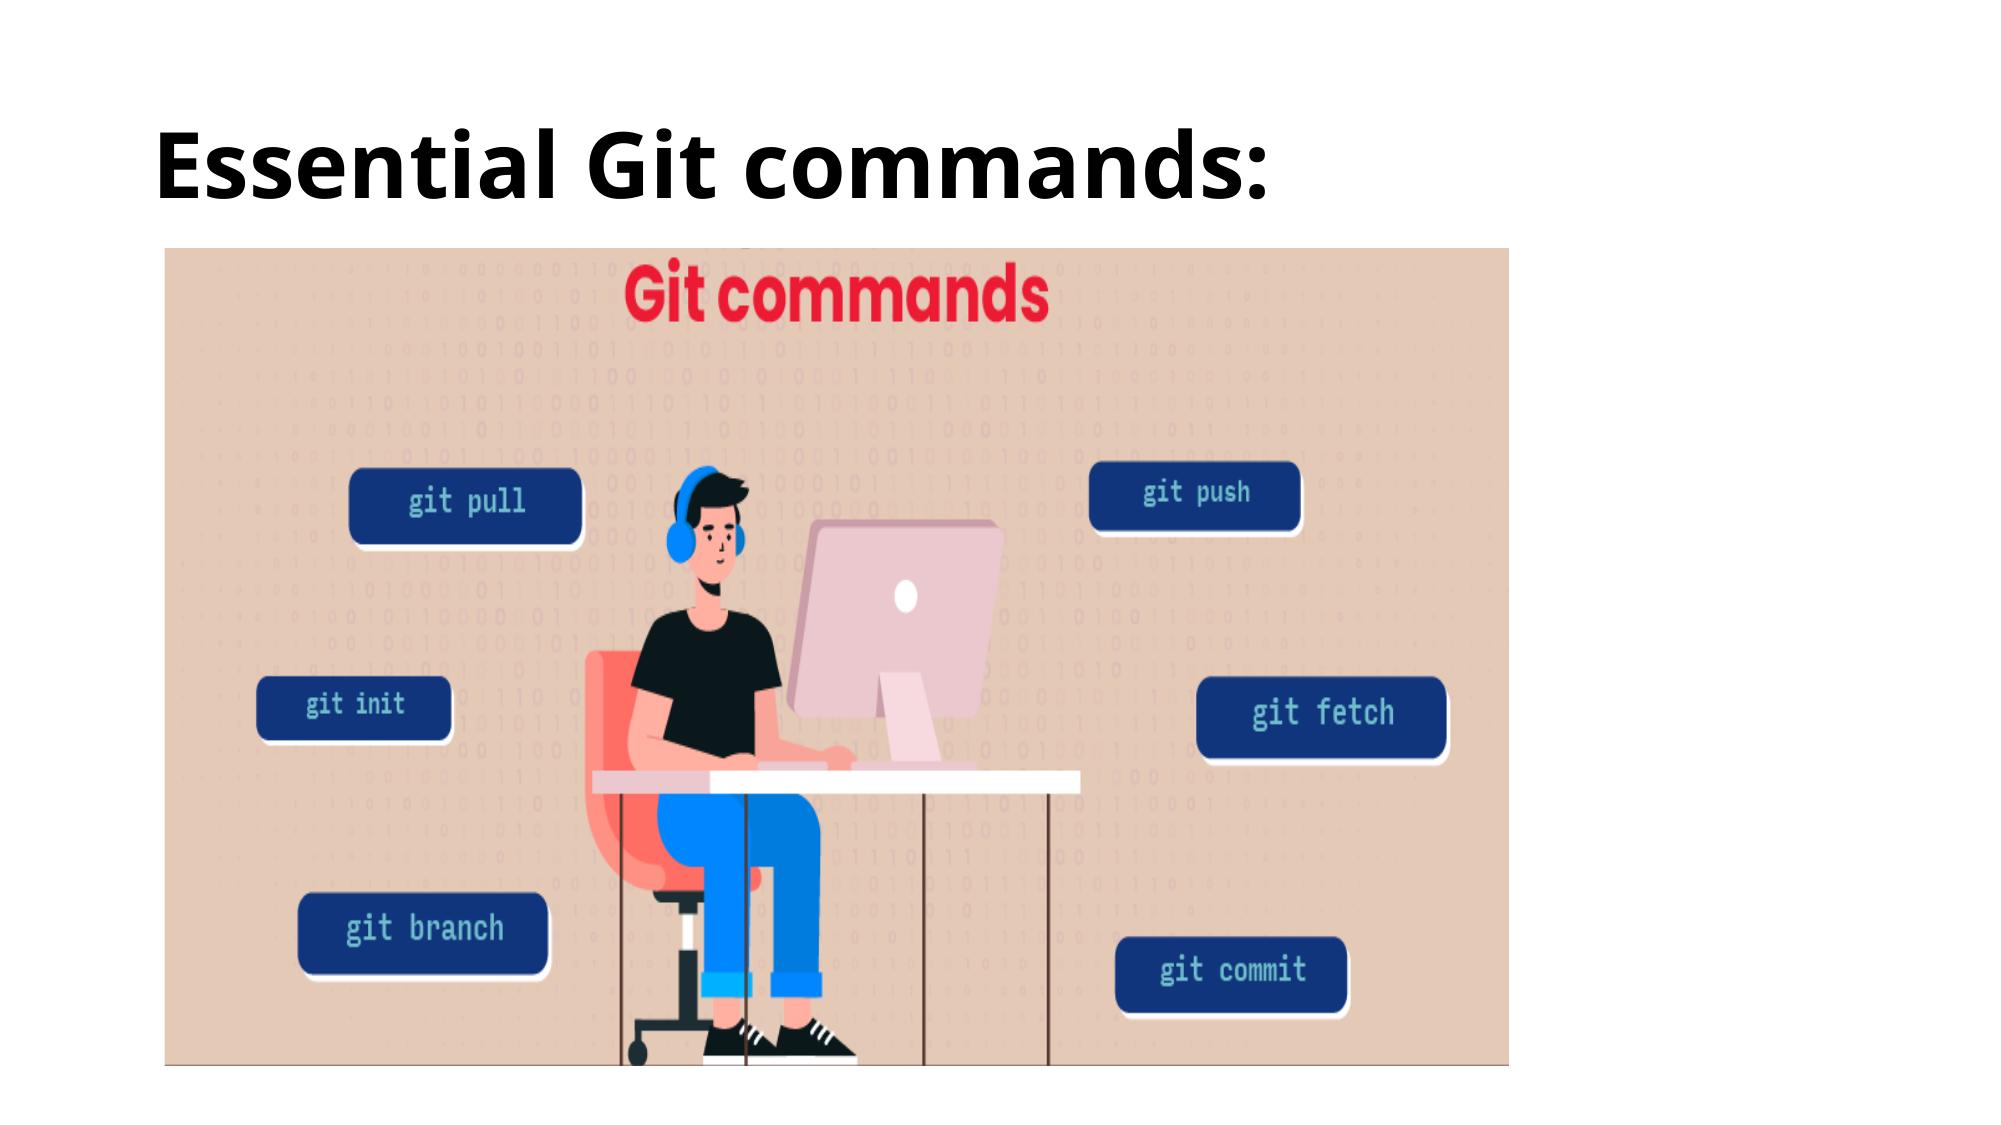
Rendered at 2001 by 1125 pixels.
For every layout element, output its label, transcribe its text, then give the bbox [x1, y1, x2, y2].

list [164, 248, 1510, 1066]
title Essential Git commands: [137, 59, 1863, 278]
